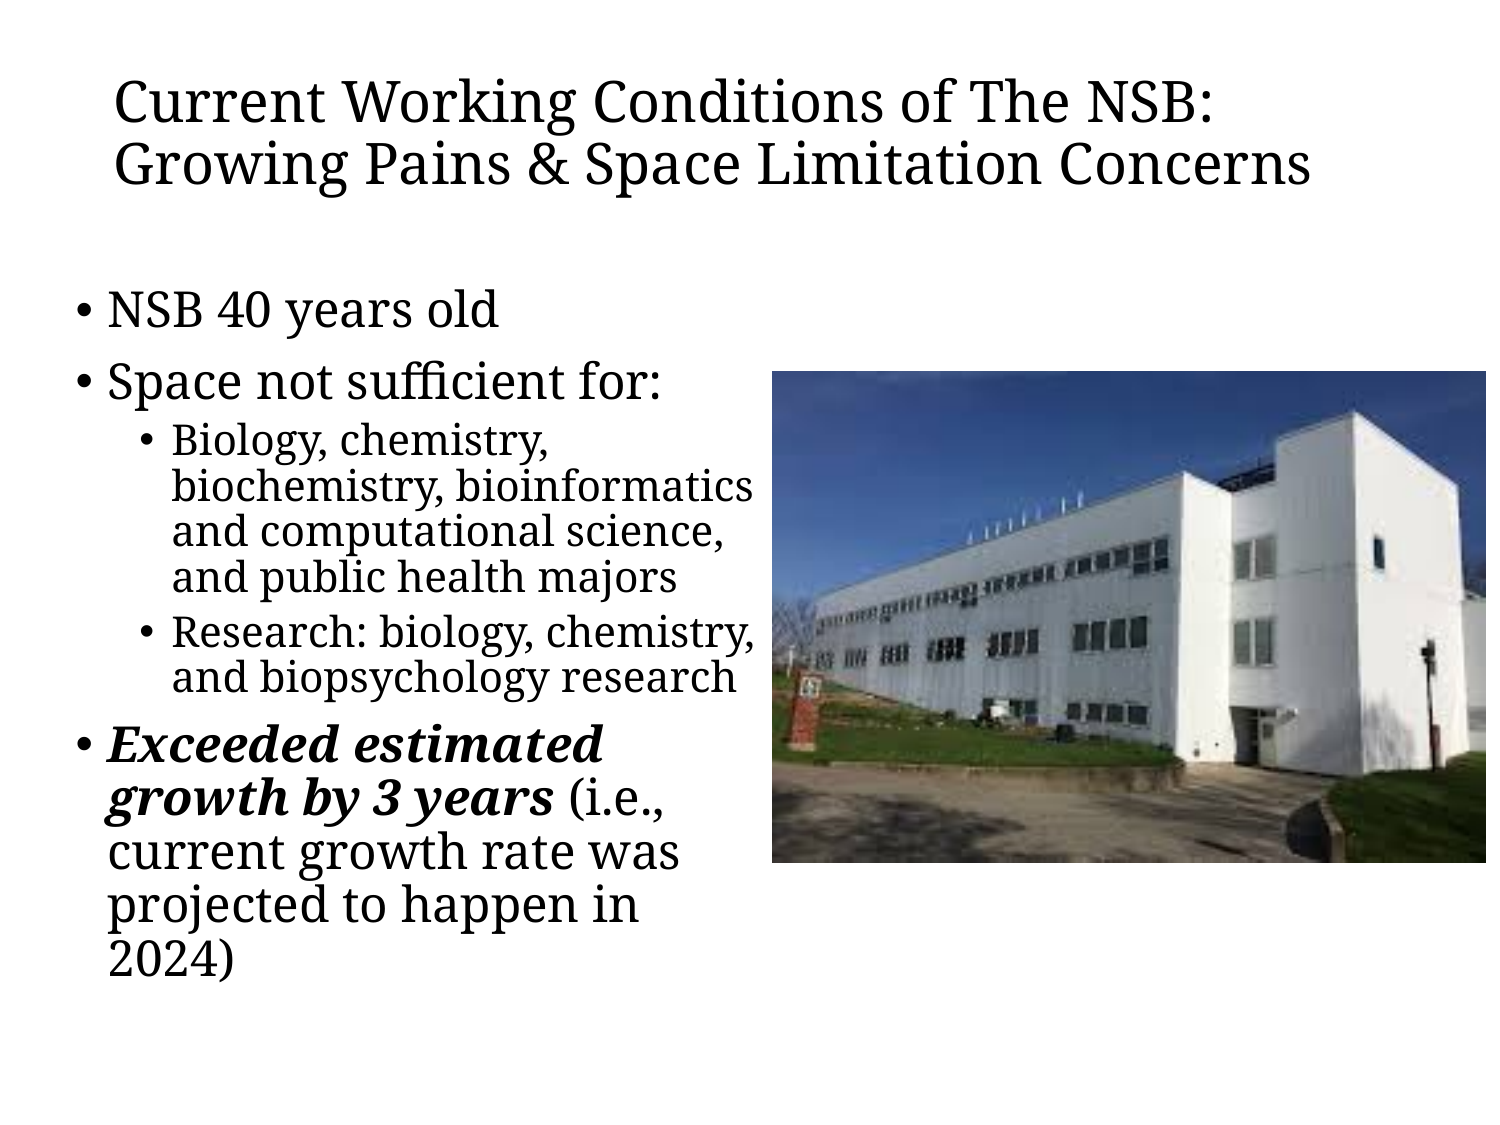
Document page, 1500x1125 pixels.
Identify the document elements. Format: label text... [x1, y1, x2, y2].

picture [772, 371, 1486, 863]
text_box NSB 40 years old Space not sufficient for: Biology, chemistry, biochemistry, bioinformatics and computational science, and public health majors Research: biology, chemistry, and biopsychology research Exceeded estimated growth by 3 years (i.e., current growth rate was projected to happen in 2024) [60, 277, 773, 1095]
title Current Working Conditions of The NSB: Growing Pains & Space Limitation Concerns [98, 46, 1396, 225]
